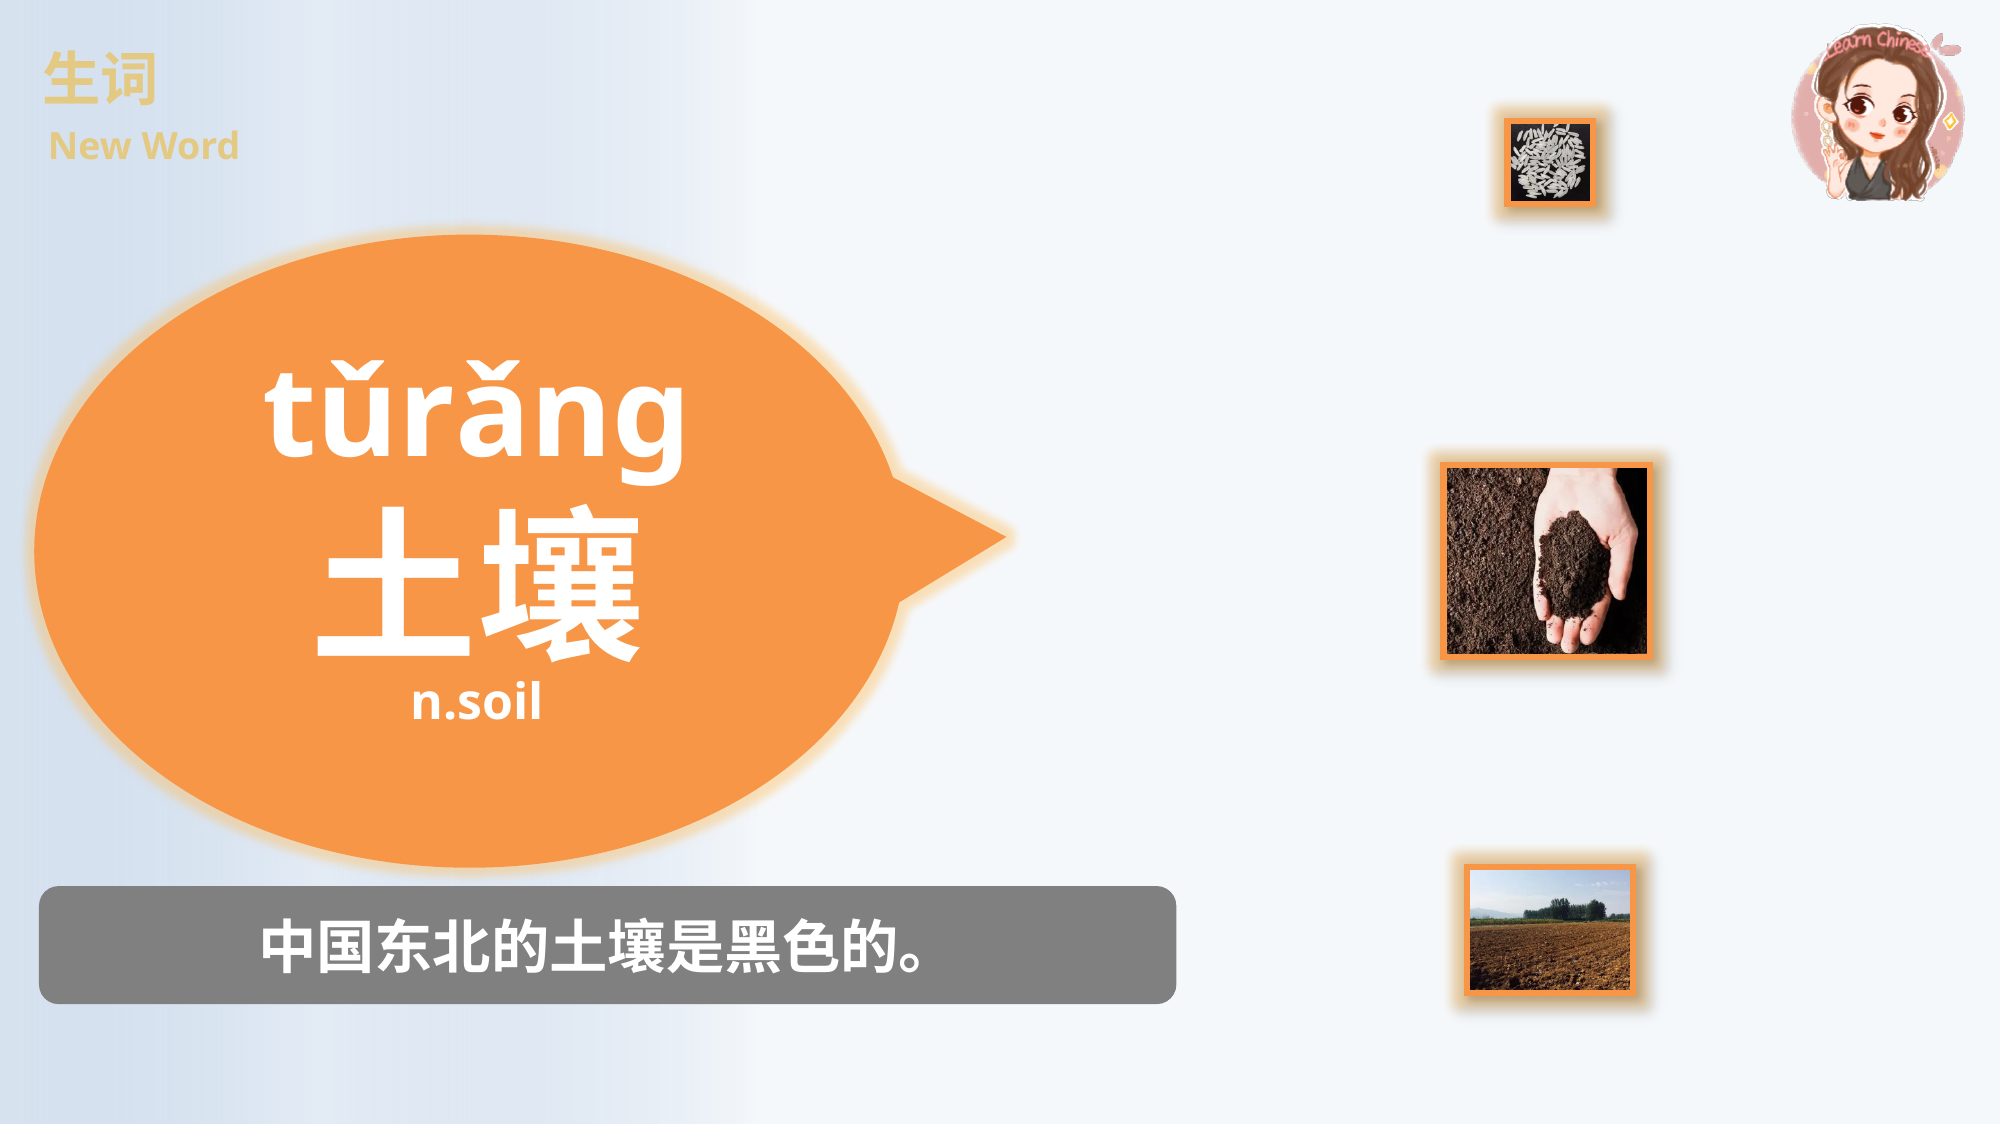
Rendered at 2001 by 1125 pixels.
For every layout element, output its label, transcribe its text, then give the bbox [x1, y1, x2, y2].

text_box New Word [33, 115, 256, 175]
picture [0, 0, 2001, 1125]
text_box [27, 239, 928, 864]
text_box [38, 886, 1177, 1005]
text_box 生词 [27, 35, 174, 120]
